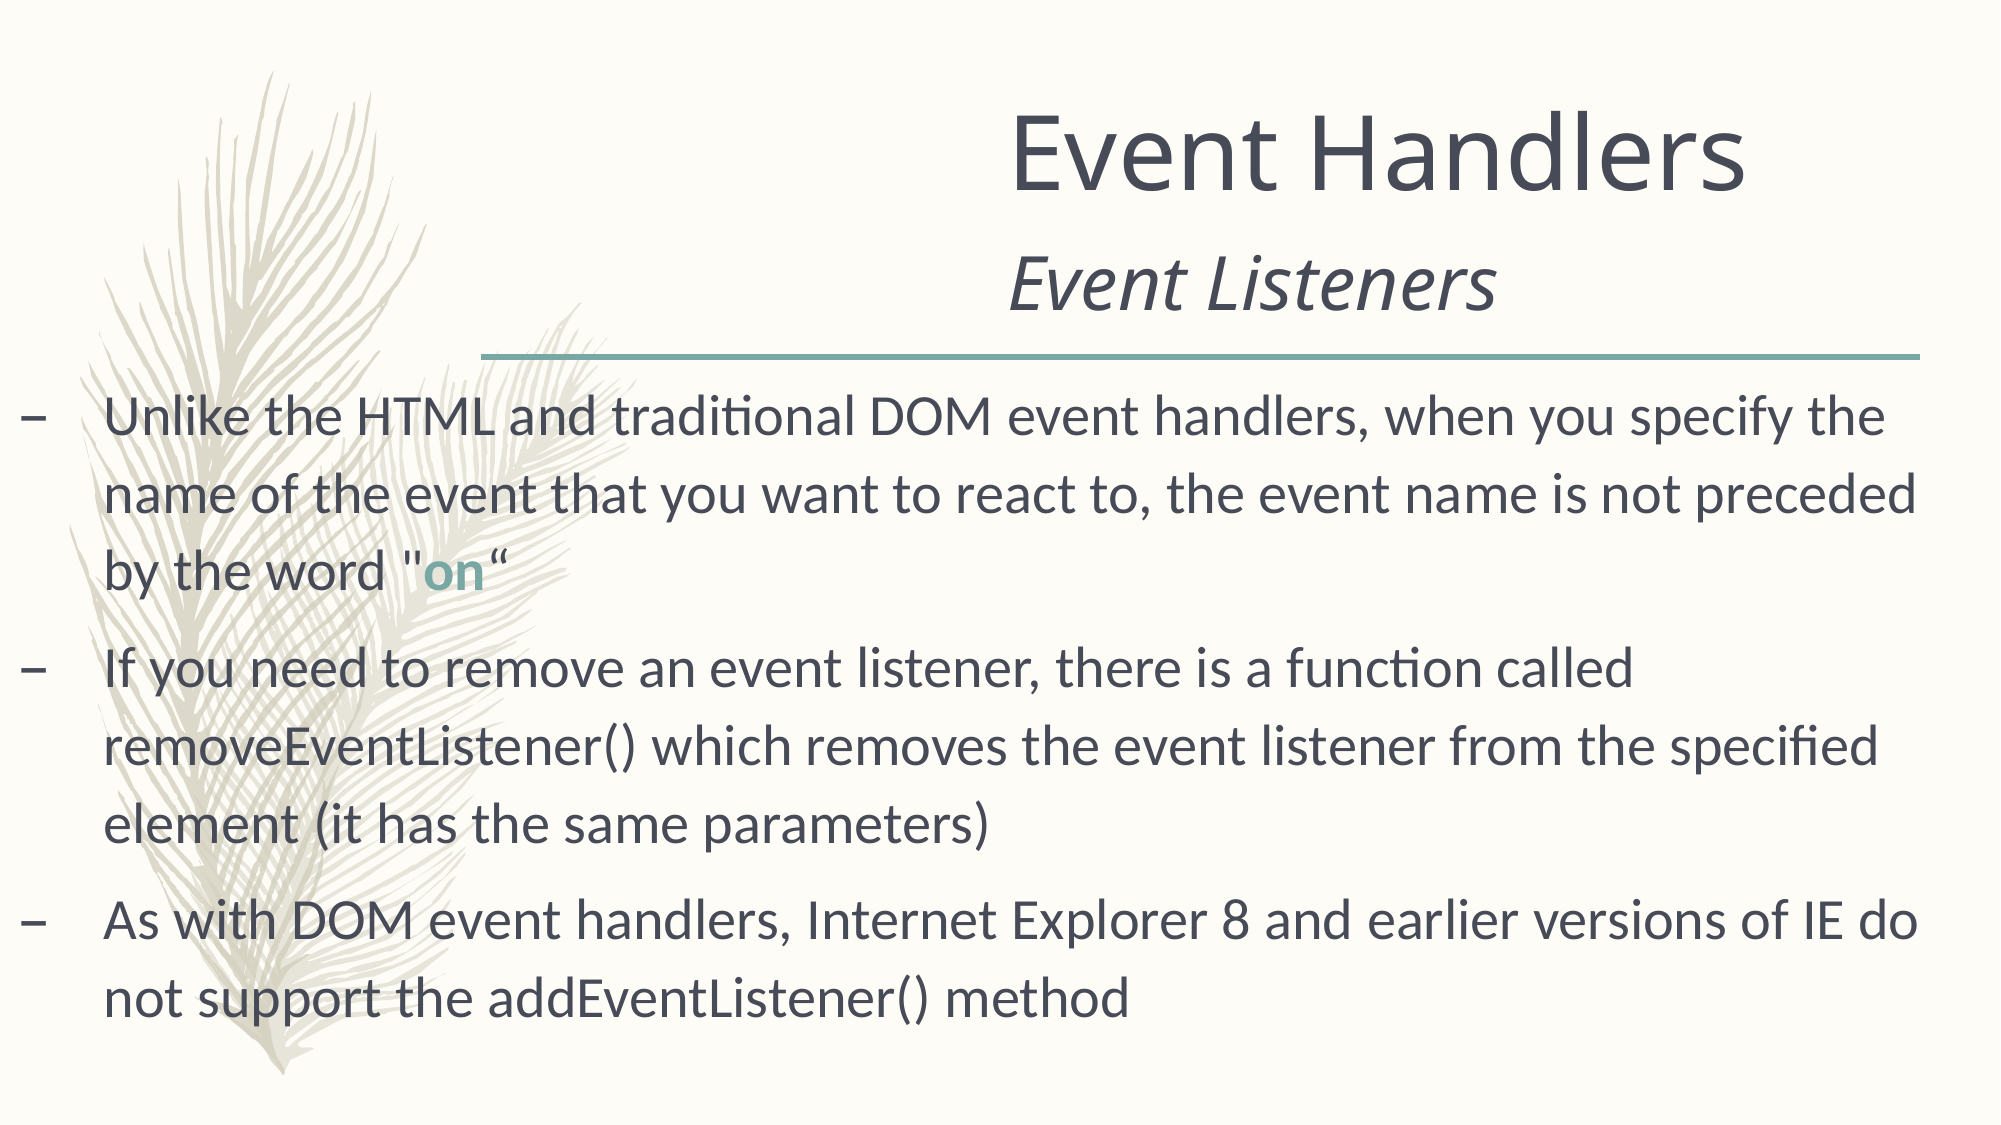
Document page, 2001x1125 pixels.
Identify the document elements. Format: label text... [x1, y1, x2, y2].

list Unlike the HTML and traditional DOM event handlers, when you specify the name of the event that you want to react to, the event name is not preceded by the word "on“ If you need to remove an event listener, there is a function called removeEventListener() which removes the event listener from the specified element (it has the same parameters) As with DOM event handlers, Internet Explorer 8 and earlier versions of IE do not support the addEventListener() method [4, 361, 1946, 1067]
title Event Handlers Event Listeners [692, 84, 1912, 361]
